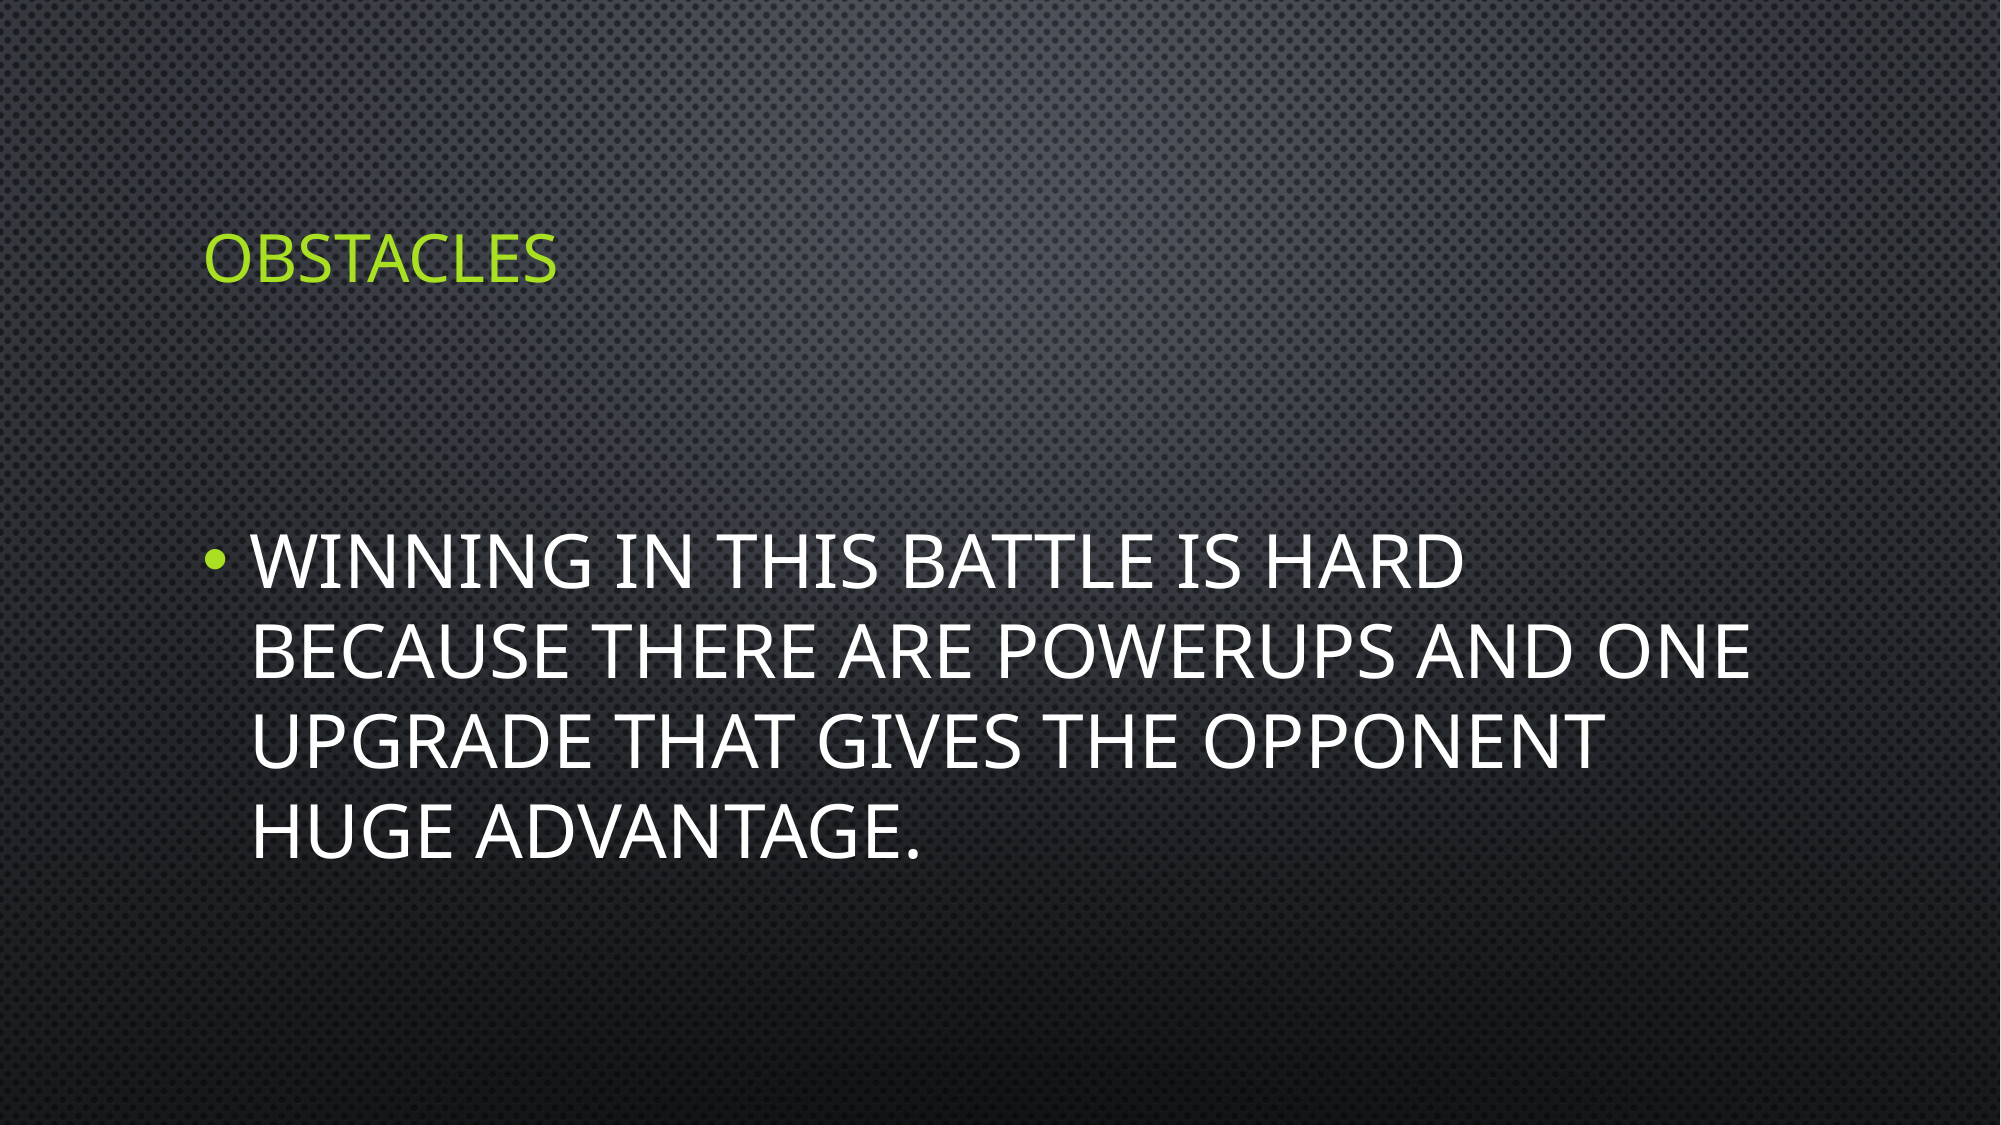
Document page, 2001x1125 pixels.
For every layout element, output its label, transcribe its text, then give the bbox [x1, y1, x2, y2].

title Obstacles [187, 99, 1813, 413]
list Winning in this battle is hard because there are powerups and one upgrade that gives the opponent huge advantage. [187, 437, 1813, 950]
